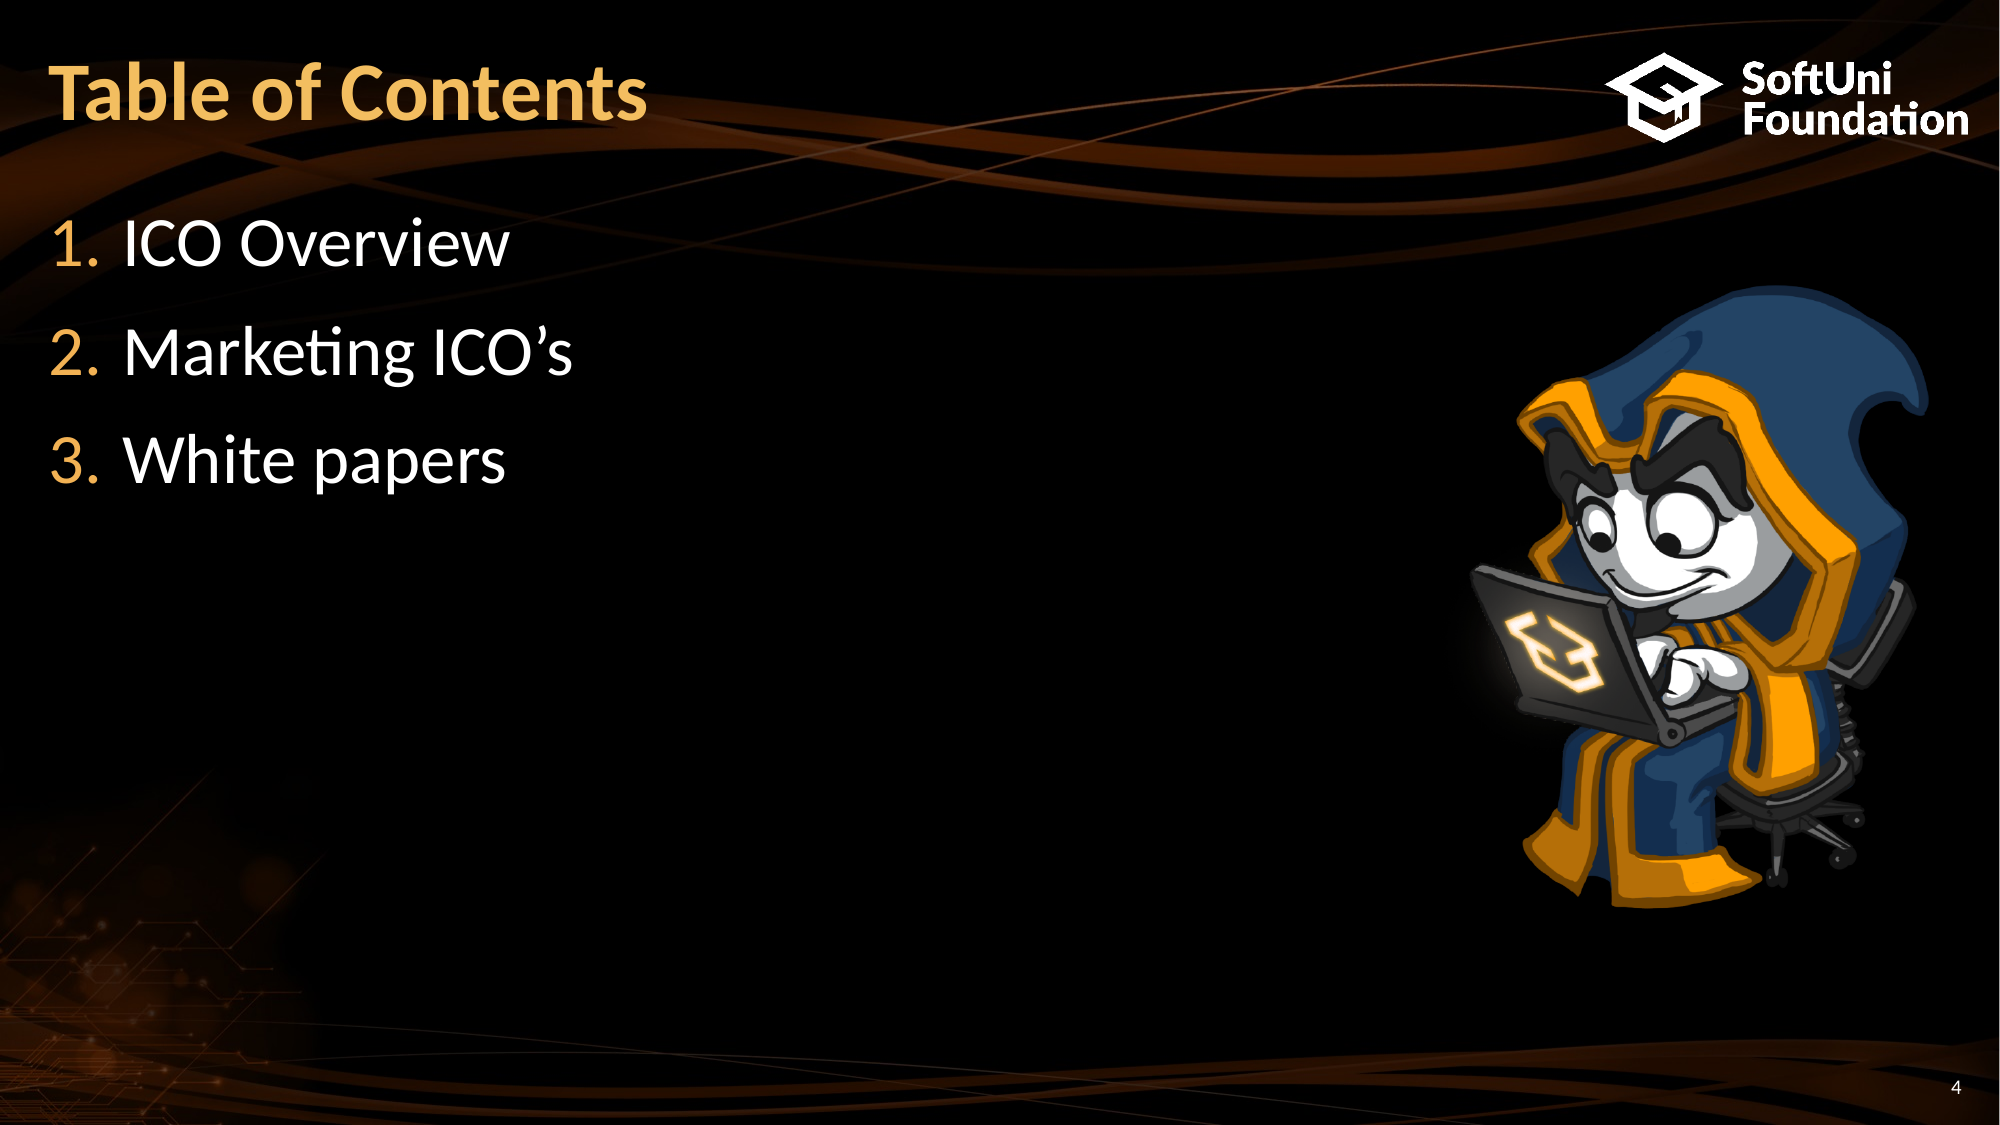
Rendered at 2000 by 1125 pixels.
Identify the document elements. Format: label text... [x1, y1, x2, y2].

title Table of Contents [30, 6, 1602, 189]
picture [0, 0, 2000, 1125]
slide_number 4 [1897, 1070, 1968, 1103]
list ICO Overview Marketing ICO’s White papers [31, 195, 1968, 1103]
